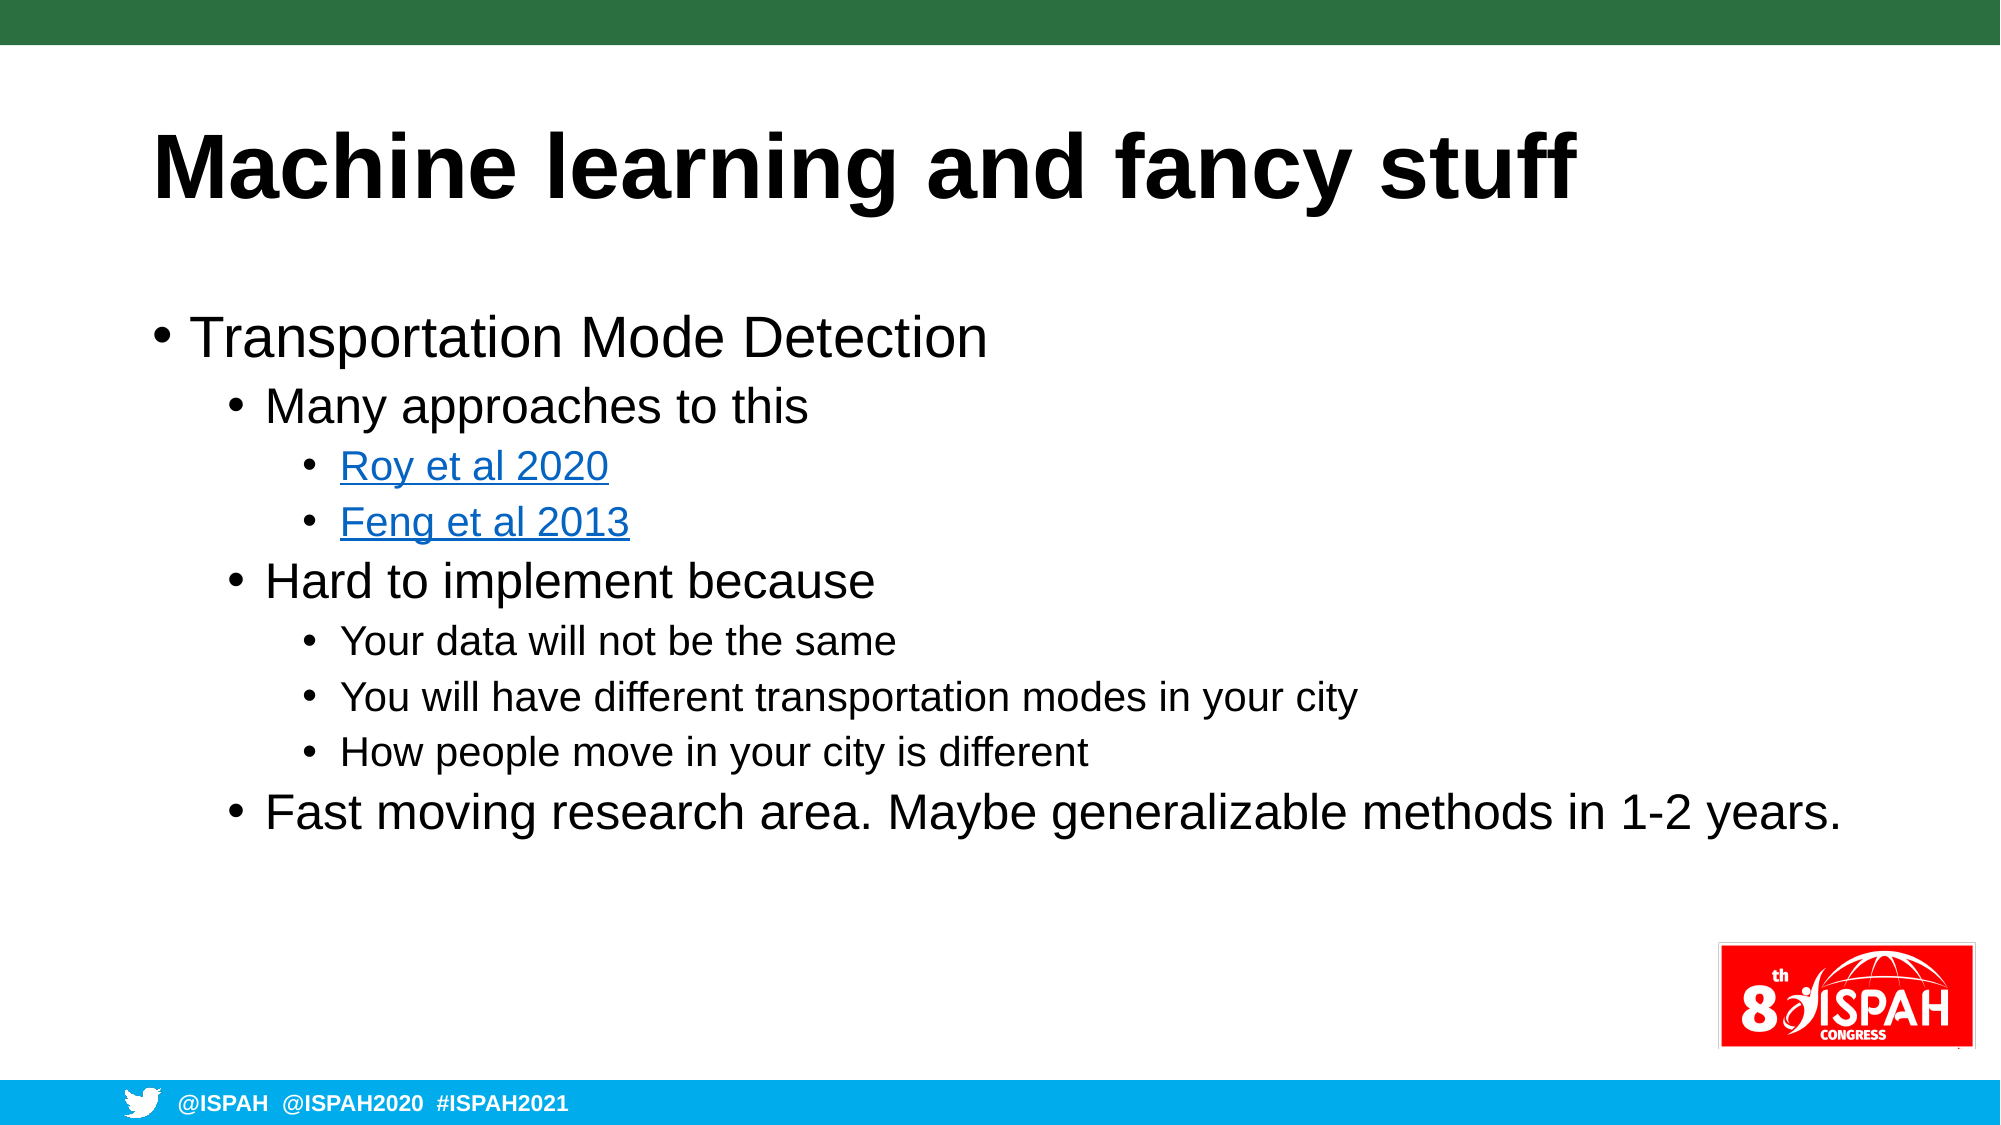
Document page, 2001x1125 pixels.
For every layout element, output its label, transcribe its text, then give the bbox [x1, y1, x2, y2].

title Machine learning and fancy stuff [137, 59, 1863, 278]
list Transportation Mode Detection Many approaches to this Roy et al 2020 Feng et al 2013 Hard to implement because Your data will not be the same You will have different transportation modes in your city How people move in your city is different Fast moving research area. Maybe generalizable methods in 1-2 years. [137, 299, 1863, 1014]
picture [1717, 940, 1977, 1049]
picture [126, 1088, 160, 1117]
